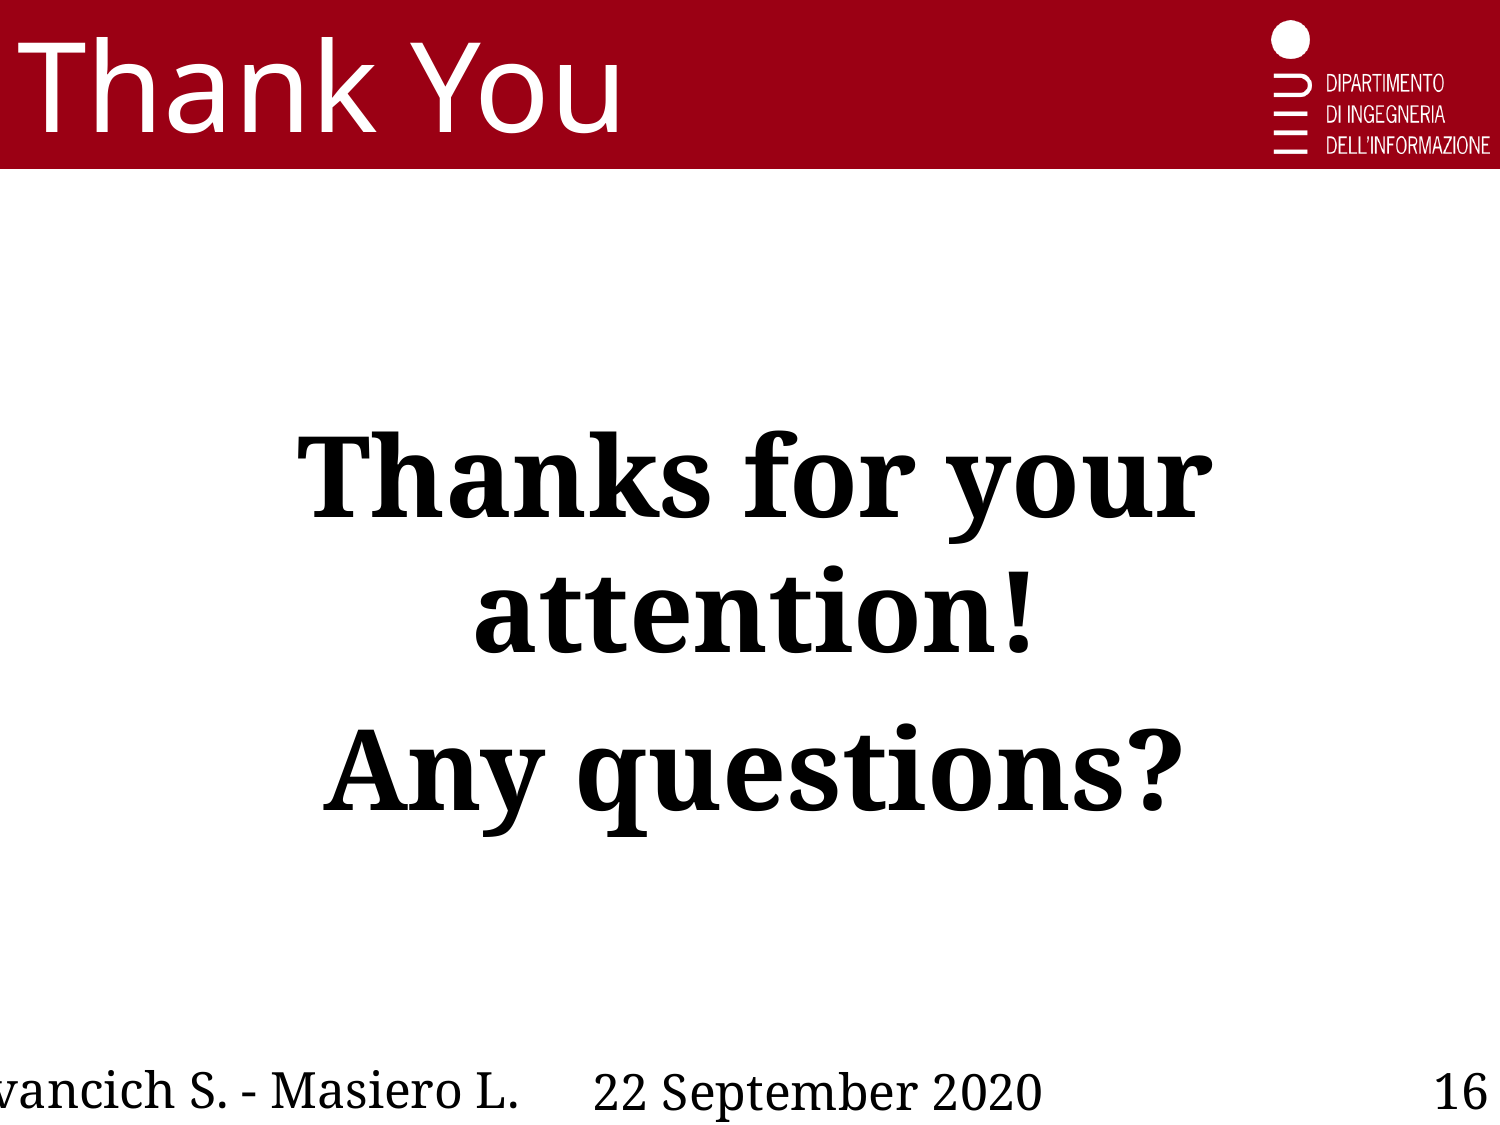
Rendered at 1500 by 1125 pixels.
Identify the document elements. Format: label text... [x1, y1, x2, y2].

text_box Ivancich S. - Masiero L. [0, 1051, 535, 1125]
picture [1453, 20, 1490, 154]
text_box 22 September 2020 [578, 1053, 1059, 1125]
text_box Thanks for your attention! Any questions? [50, 398, 1462, 727]
text_box 16 [1418, 1051, 1500, 1125]
text_box Thank You [2, 0, 1453, 167]
